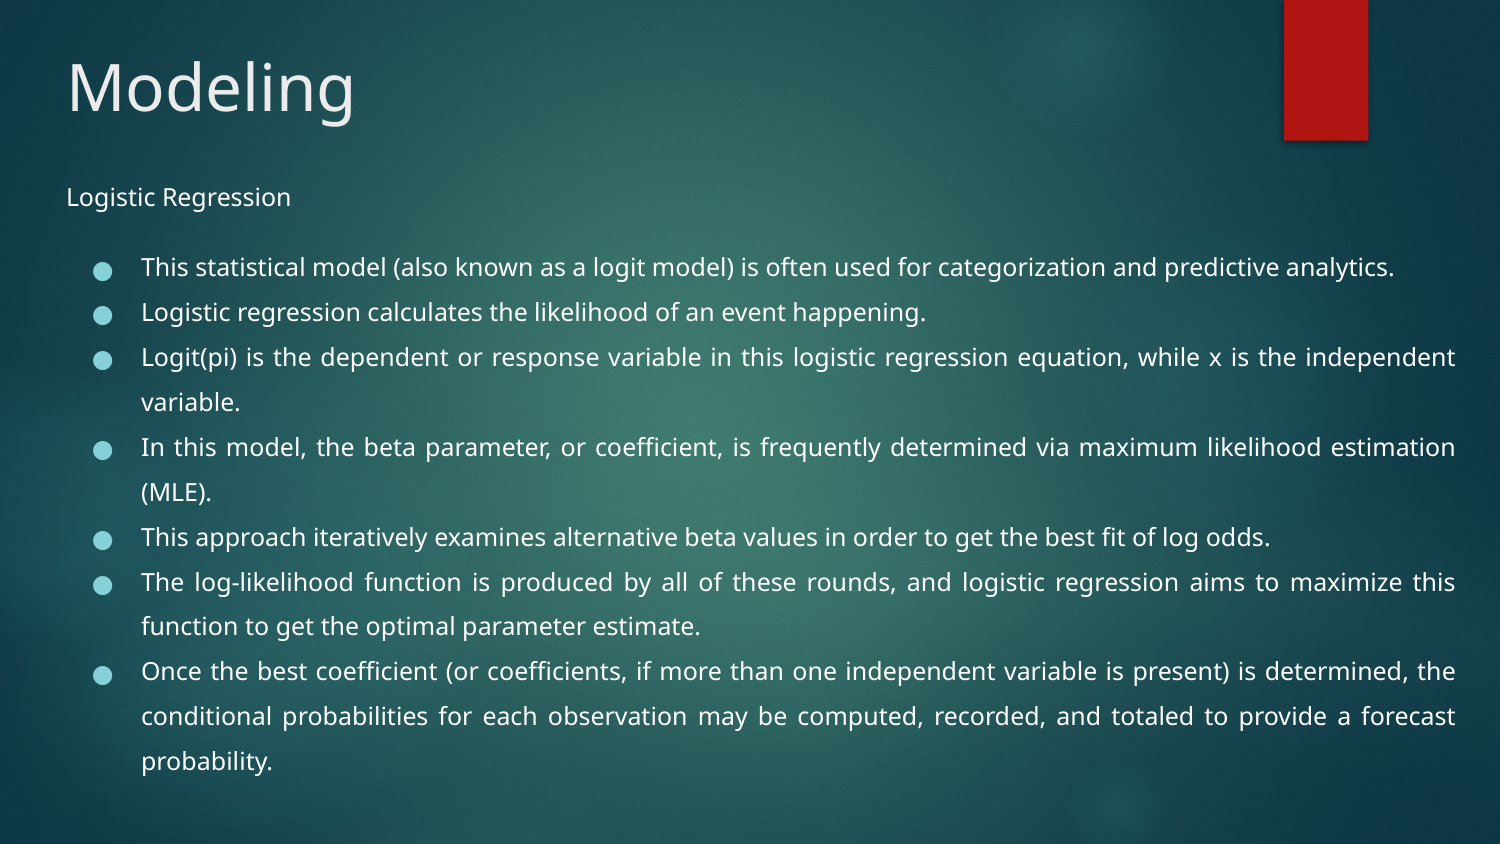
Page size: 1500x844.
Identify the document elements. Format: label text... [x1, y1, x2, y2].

picture [0, 0, 1500, 844]
list Logistic Regression This statistical model (also known as a logit model) is often used for categorization and predictive analytics. Logistic regression calculates the likelihood of an event happening. Logit(pi) is the dependent or response variable in this logistic regression equation, while x is the independent variable. In this model, the beta parameter, or coefficient, is frequently determined via maximum likelihood estimation (MLE). This approach iteratively examines alternative beta values in order to get the best fit of log odds. The log-likelihood function is produced by all of these rounds, and logistic regression aims to maximize this function to get the optimal parameter estimate. Once the best coefficient (or coefficients, if more than one independent variable is present) is determined, the conditional probabilities for each observation may be computed, recorded, and totaled to provide a forecast probability. [51, 166, 1474, 814]
title Modeling [51, 30, 1449, 154]
